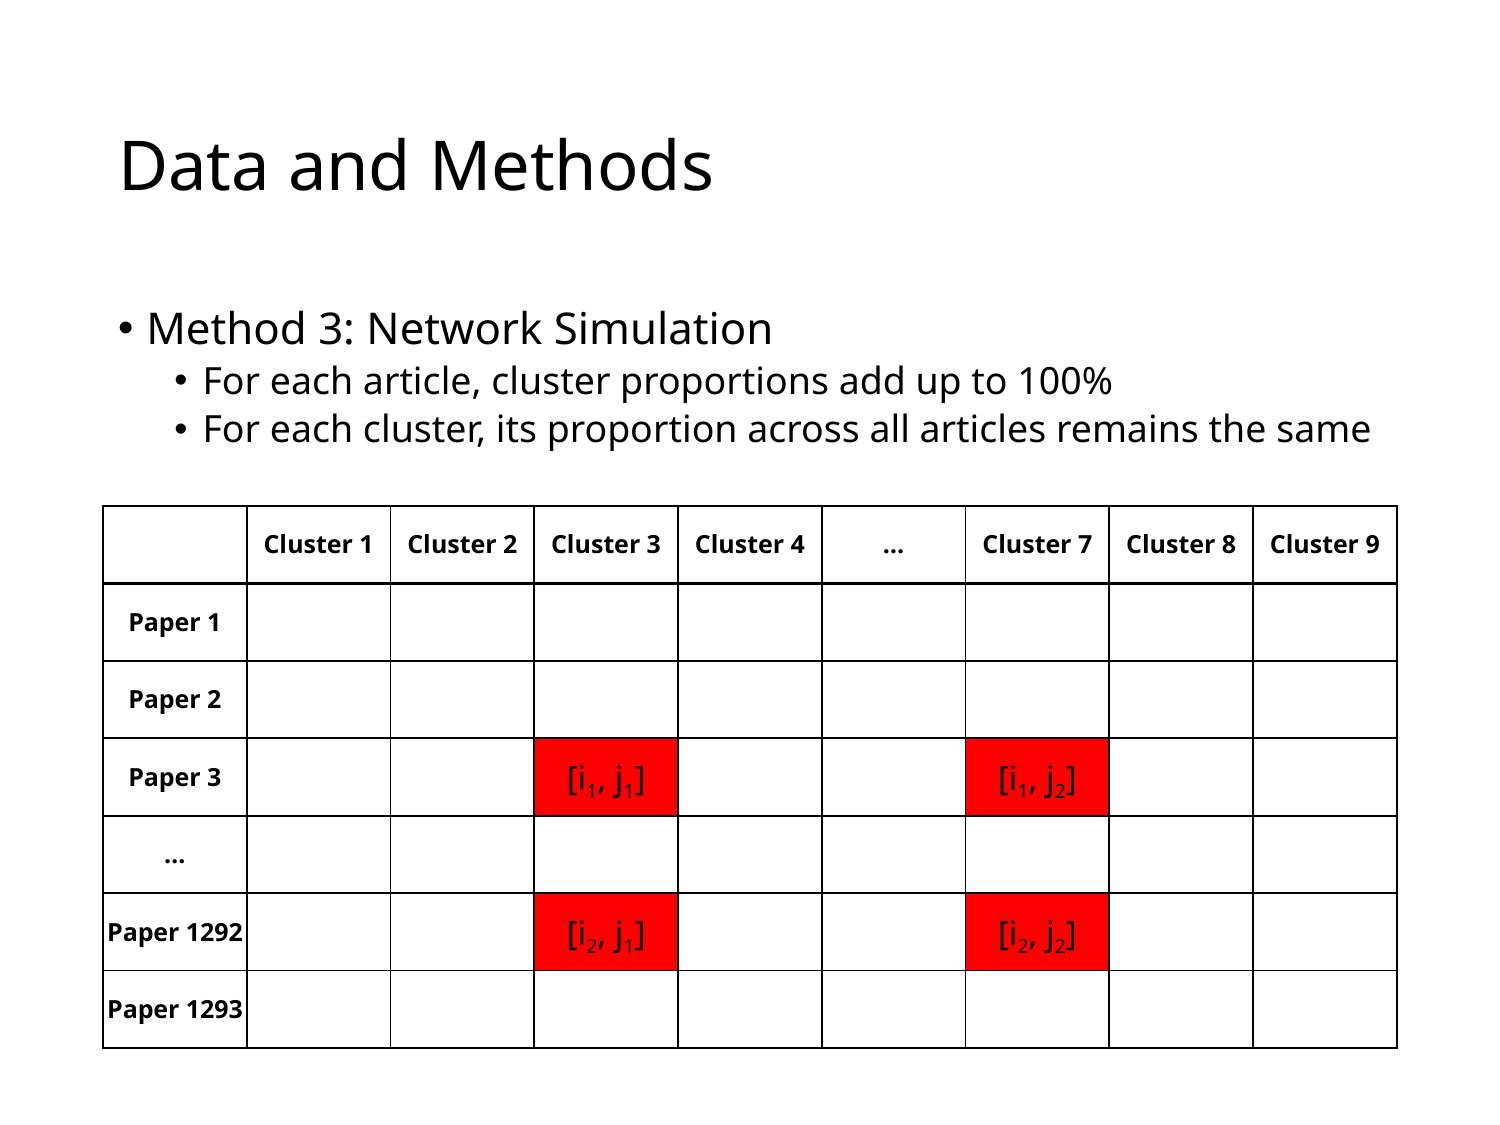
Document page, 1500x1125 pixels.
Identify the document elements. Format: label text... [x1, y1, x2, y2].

table_cell [966, 662, 1108, 737]
table_cell [1254, 585, 1396, 660]
table_cell [823, 971, 965, 1047]
title Data and Methods [103, 59, 1397, 278]
table_cell Paper 3 [104, 739, 246, 815]
table_header [104, 507, 246, 582]
table_cell [535, 585, 677, 660]
table_cell [535, 662, 677, 737]
table_cell [i2, j2] [966, 894, 1108, 970]
table_cell Paper 1293 [104, 971, 246, 1047]
table_cell [1254, 817, 1396, 892]
table_cell Paper 2 [104, 662, 246, 737]
table_cell [679, 894, 821, 970]
table_cell [248, 971, 390, 1047]
table_cell … [104, 817, 246, 892]
table_header Cluster 1 [248, 507, 390, 582]
table_header Cluster 8 [1110, 507, 1252, 582]
table_cell [248, 817, 390, 892]
table_header … [823, 507, 965, 582]
table_cell [679, 662, 821, 737]
table_cell [248, 894, 390, 970]
table_cell [248, 739, 390, 815]
table_cell [1254, 739, 1396, 815]
table_header Cluster 3 [535, 507, 677, 582]
table_cell [i1, j2] [966, 739, 1108, 815]
table_header Cluster 7 [966, 507, 1108, 582]
table_cell [391, 585, 533, 660]
table_cell [535, 971, 677, 1047]
table_cell [823, 585, 965, 660]
table_cell [966, 585, 1108, 660]
table_header Cluster 9 [1254, 507, 1396, 582]
table_cell [966, 971, 1108, 1047]
list Method 3: Network Simulation For each article, cluster proportions add up to 100% For each cluster, its proportion across all articles remains the same [103, 299, 1397, 505]
table_cell [679, 971, 821, 1047]
table_cell [966, 817, 1108, 892]
table_cell [823, 662, 965, 737]
table_cell [1110, 894, 1252, 970]
table_cell [1110, 817, 1252, 892]
table_cell [391, 971, 533, 1047]
table_cell [1110, 585, 1252, 660]
table_cell [i2, j1] [535, 894, 677, 970]
table_cell [248, 662, 390, 737]
table_cell [535, 817, 677, 892]
table_cell [391, 662, 533, 737]
table_cell [679, 585, 821, 660]
table_cell [1110, 662, 1252, 737]
table_cell [823, 894, 965, 970]
table_cell [679, 739, 821, 815]
table_cell [i1, j1] [535, 739, 677, 815]
table_cell [391, 894, 533, 970]
table_cell [391, 739, 533, 815]
table_cell [248, 585, 390, 660]
table_header Cluster 4 [679, 507, 821, 582]
table_cell [1110, 739, 1252, 815]
table_cell [823, 739, 965, 815]
table_cell [1254, 894, 1396, 970]
table_header Cluster 2 [391, 507, 533, 582]
table_cell [1110, 971, 1252, 1047]
table_cell [1254, 662, 1396, 737]
table_cell Paper 1 [104, 585, 246, 660]
table_cell Paper 1292 [104, 894, 246, 970]
table_cell [823, 817, 965, 892]
table_cell [679, 817, 821, 892]
table_cell [391, 817, 533, 892]
table_cell [1254, 971, 1396, 1047]
